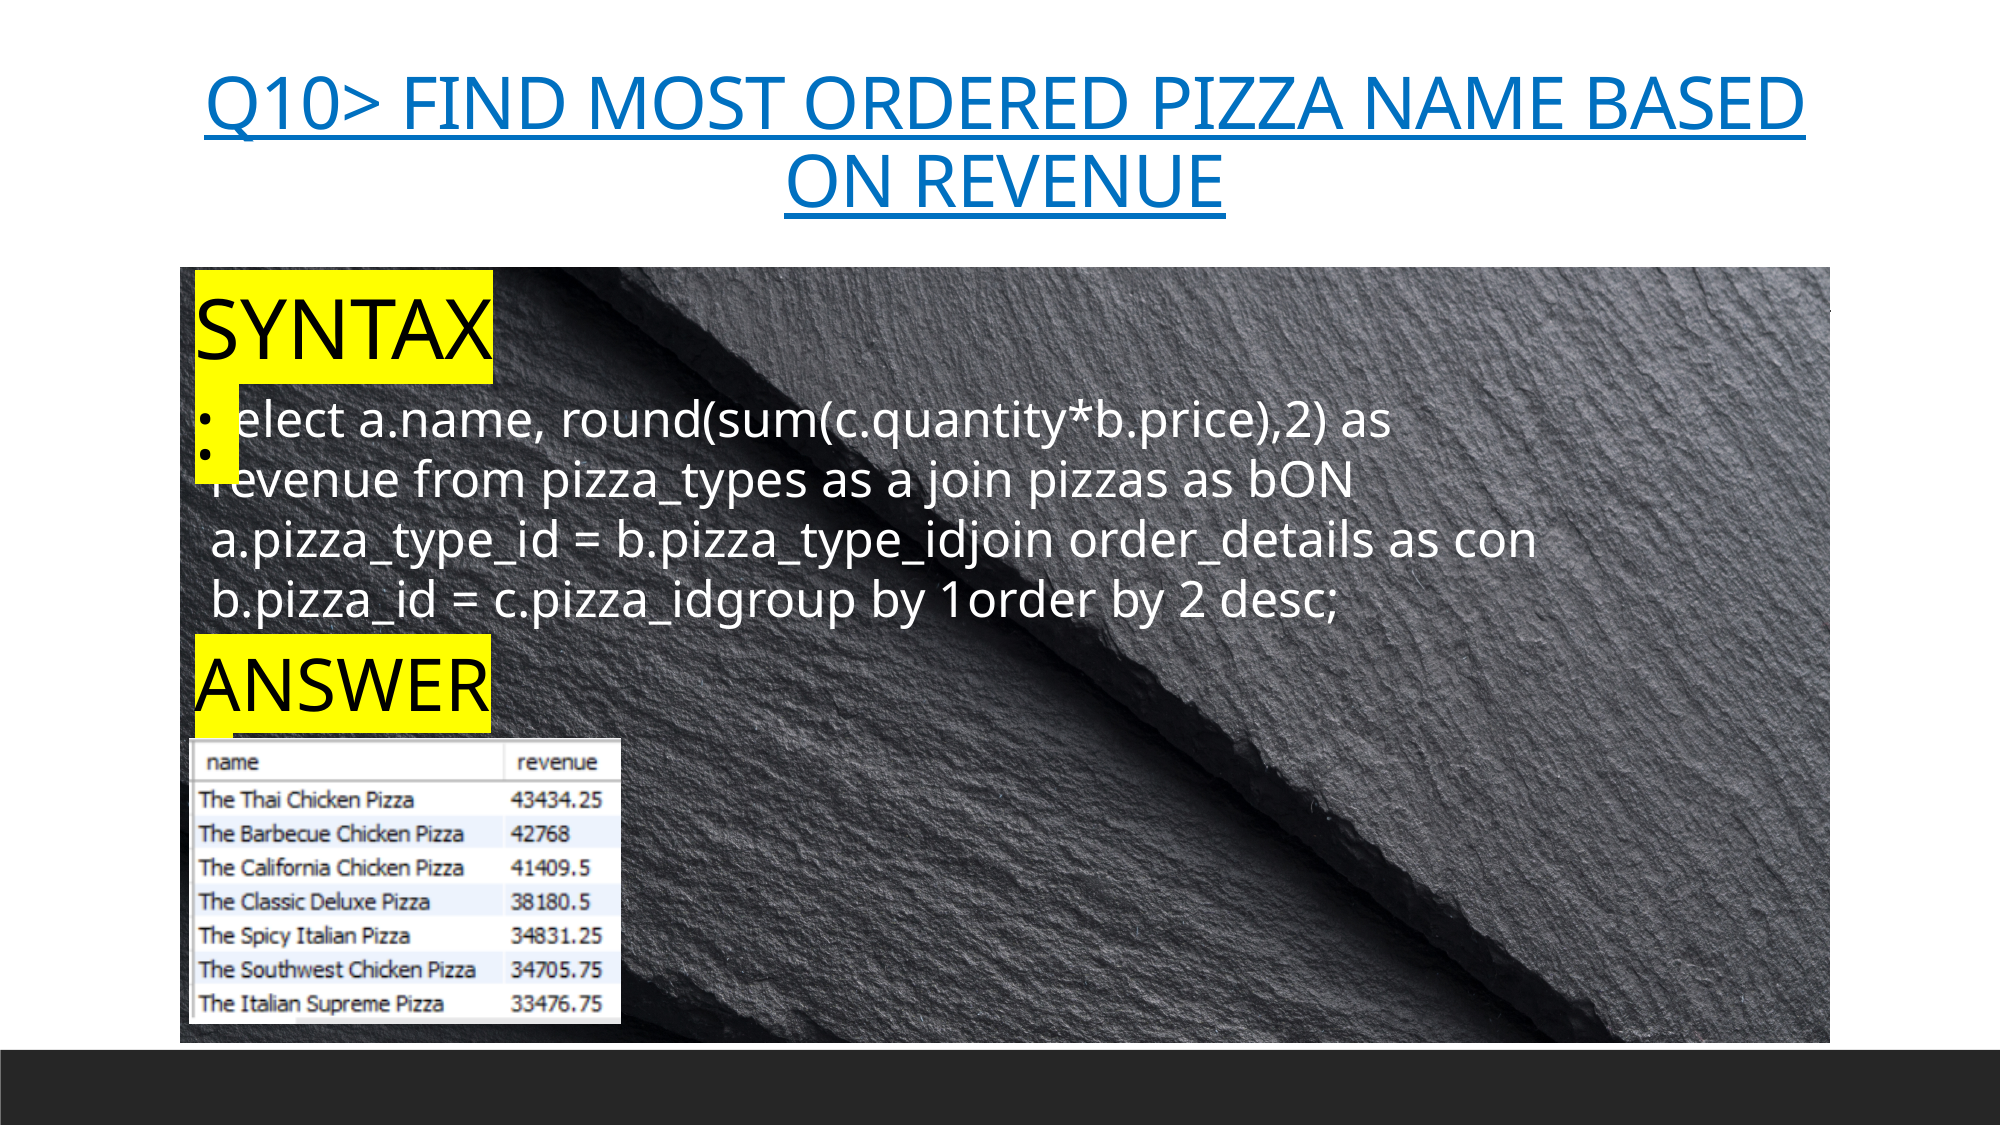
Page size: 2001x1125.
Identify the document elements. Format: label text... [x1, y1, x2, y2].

picture [179, 266, 1831, 1043]
title Q10> FIND MOST ORDERED PIZZA NAME BASED ON REVENUE [180, 47, 1830, 232]
